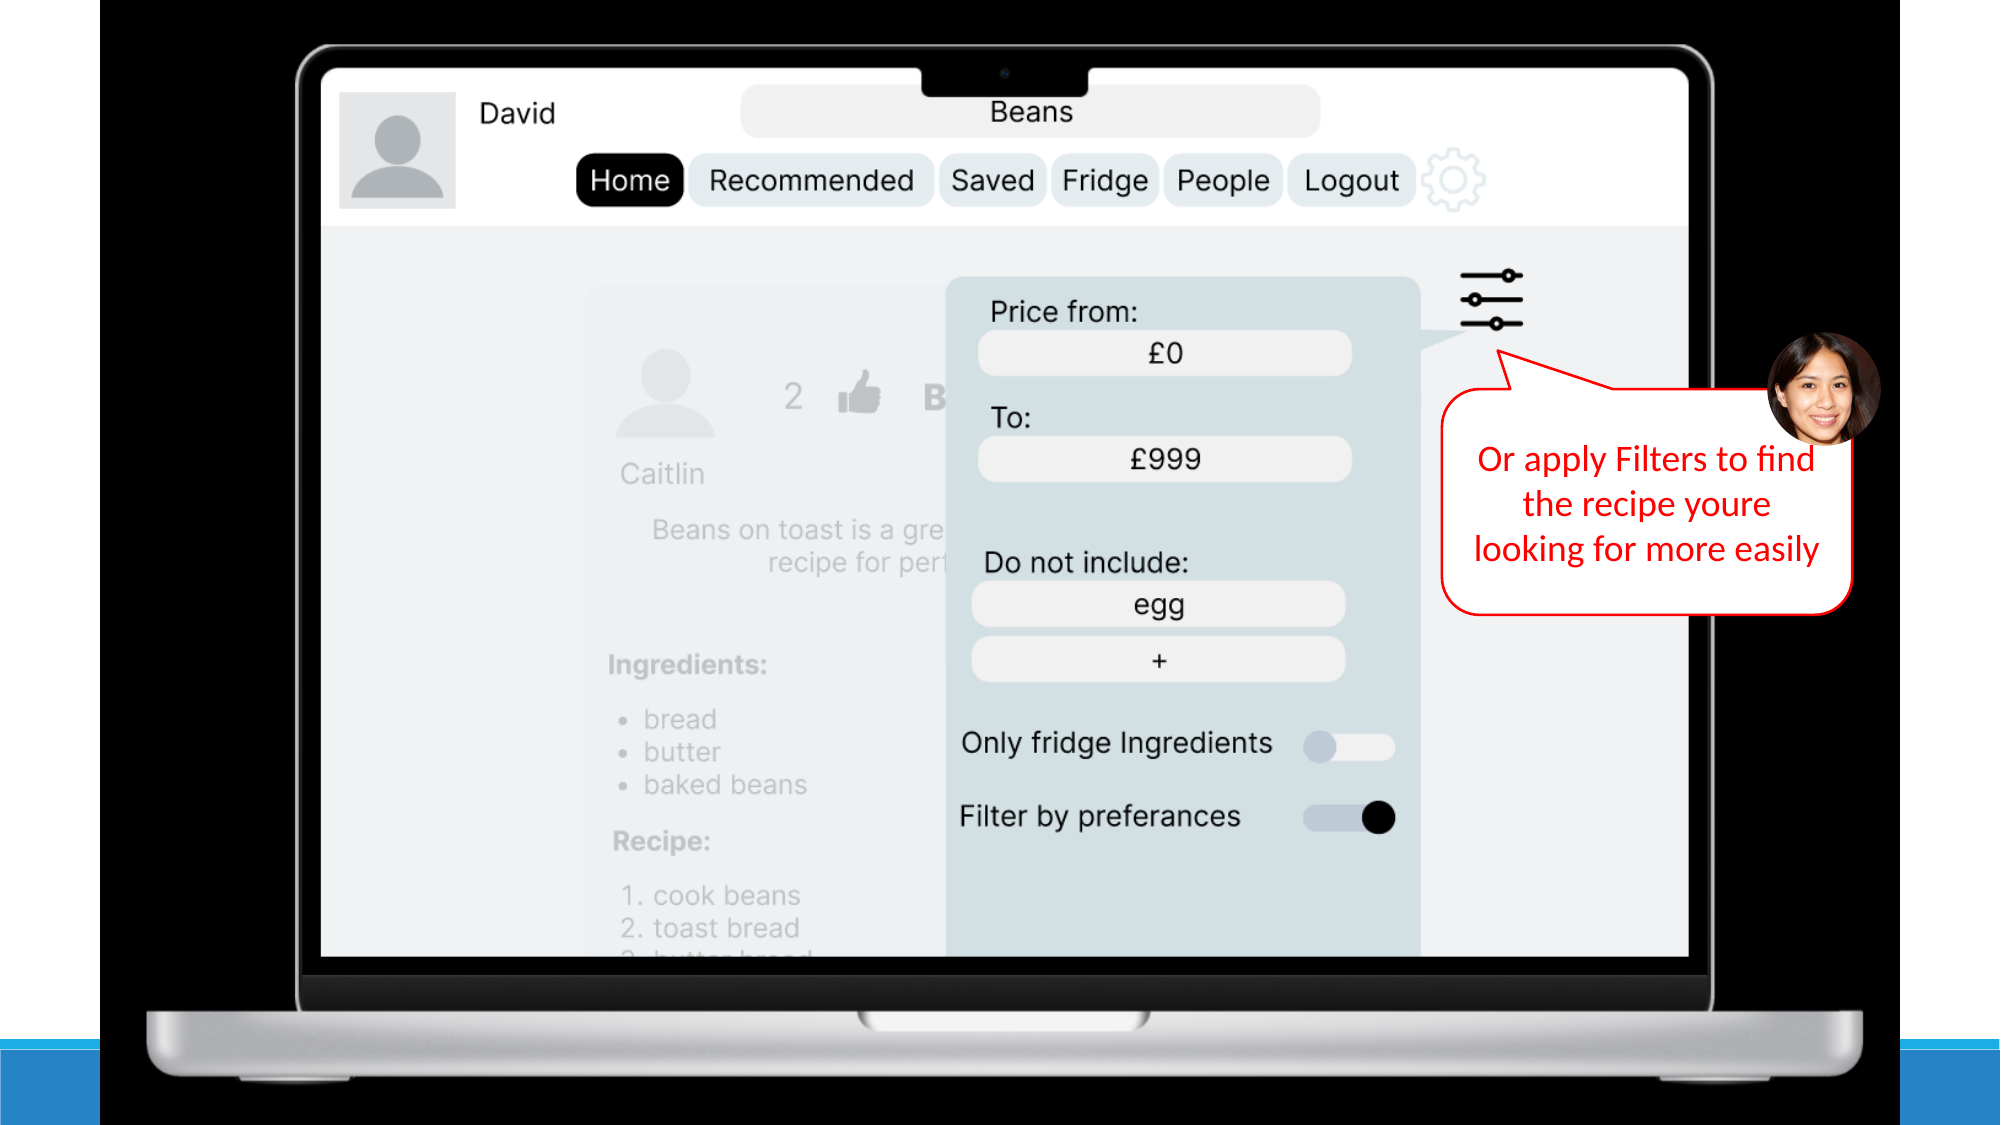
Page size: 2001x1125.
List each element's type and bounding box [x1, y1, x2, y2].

picture [100, 0, 1900, 1125]
